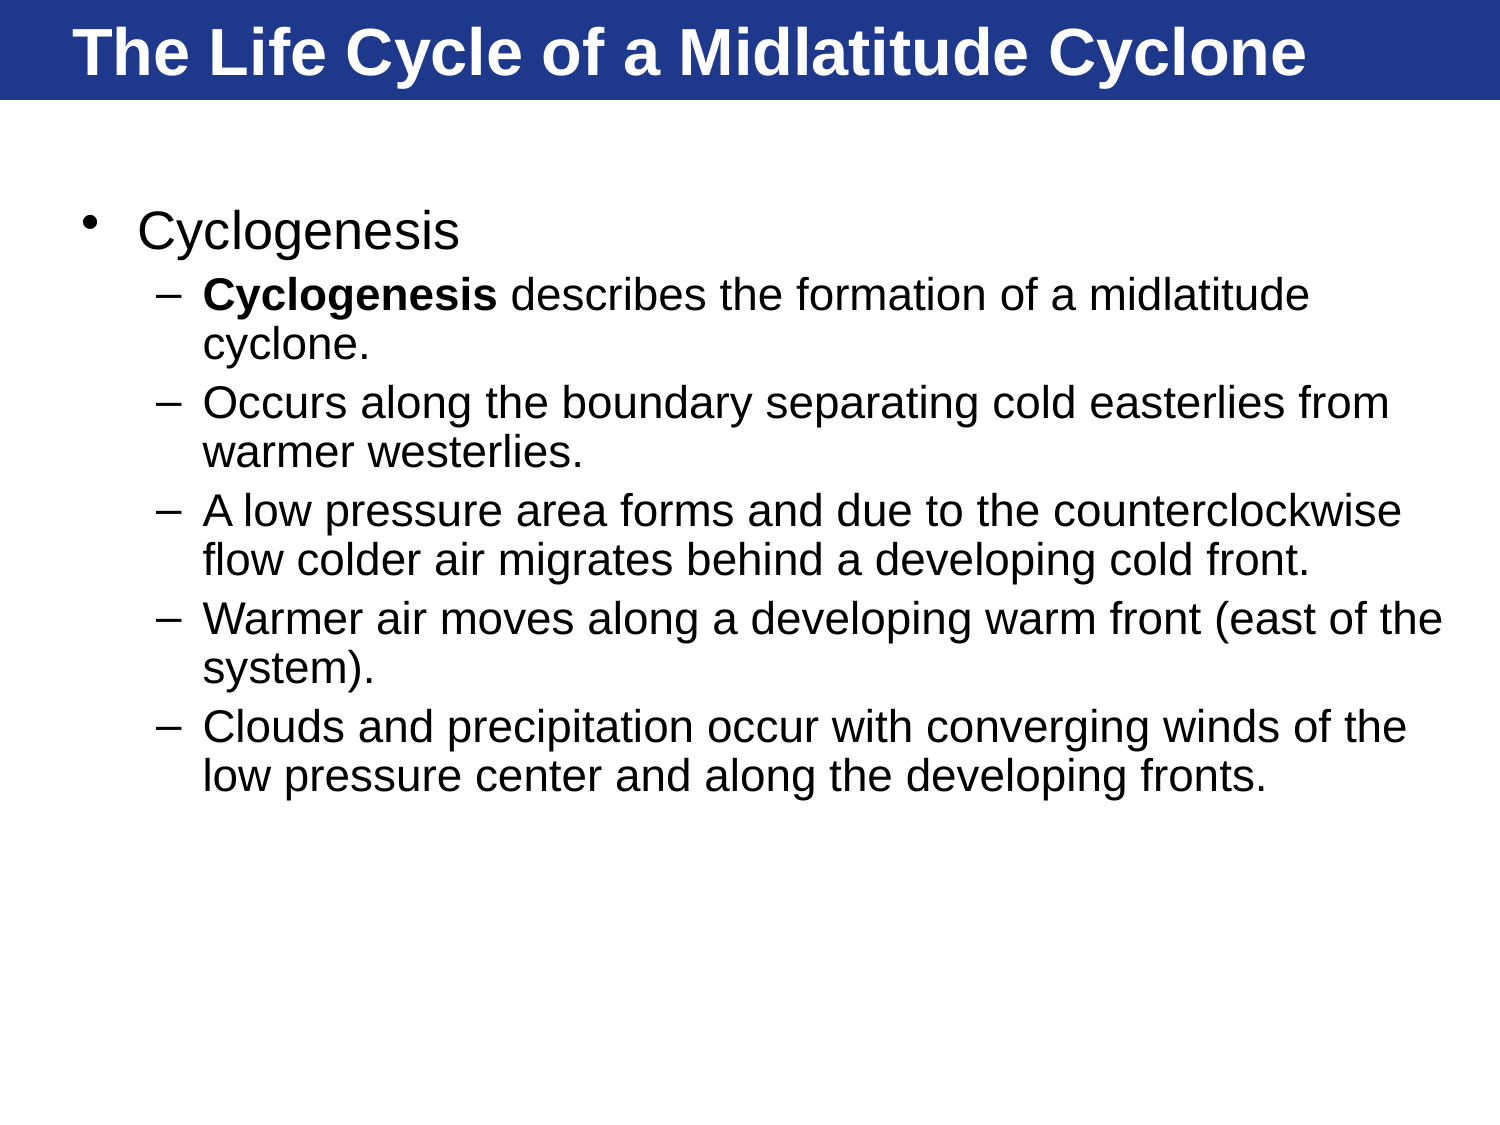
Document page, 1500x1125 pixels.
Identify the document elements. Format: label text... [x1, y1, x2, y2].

list Cyclogenesis Cyclogenesis describes the formation of a midlatitude cyclone. Occurs along the boundary separating cold easterlies from warmer westerlies. A low pressure area forms and due to the counterclockwise flow colder air migrates behind a developing cold front. Warmer air moves along a developing warm front (east of the system). Clouds and precipitation occur with converging winds of the low pressure center and along the developing fronts. [66, 195, 1477, 888]
title The Life Cycle of a Midlatitude Cyclone [0, 1, 1498, 97]
